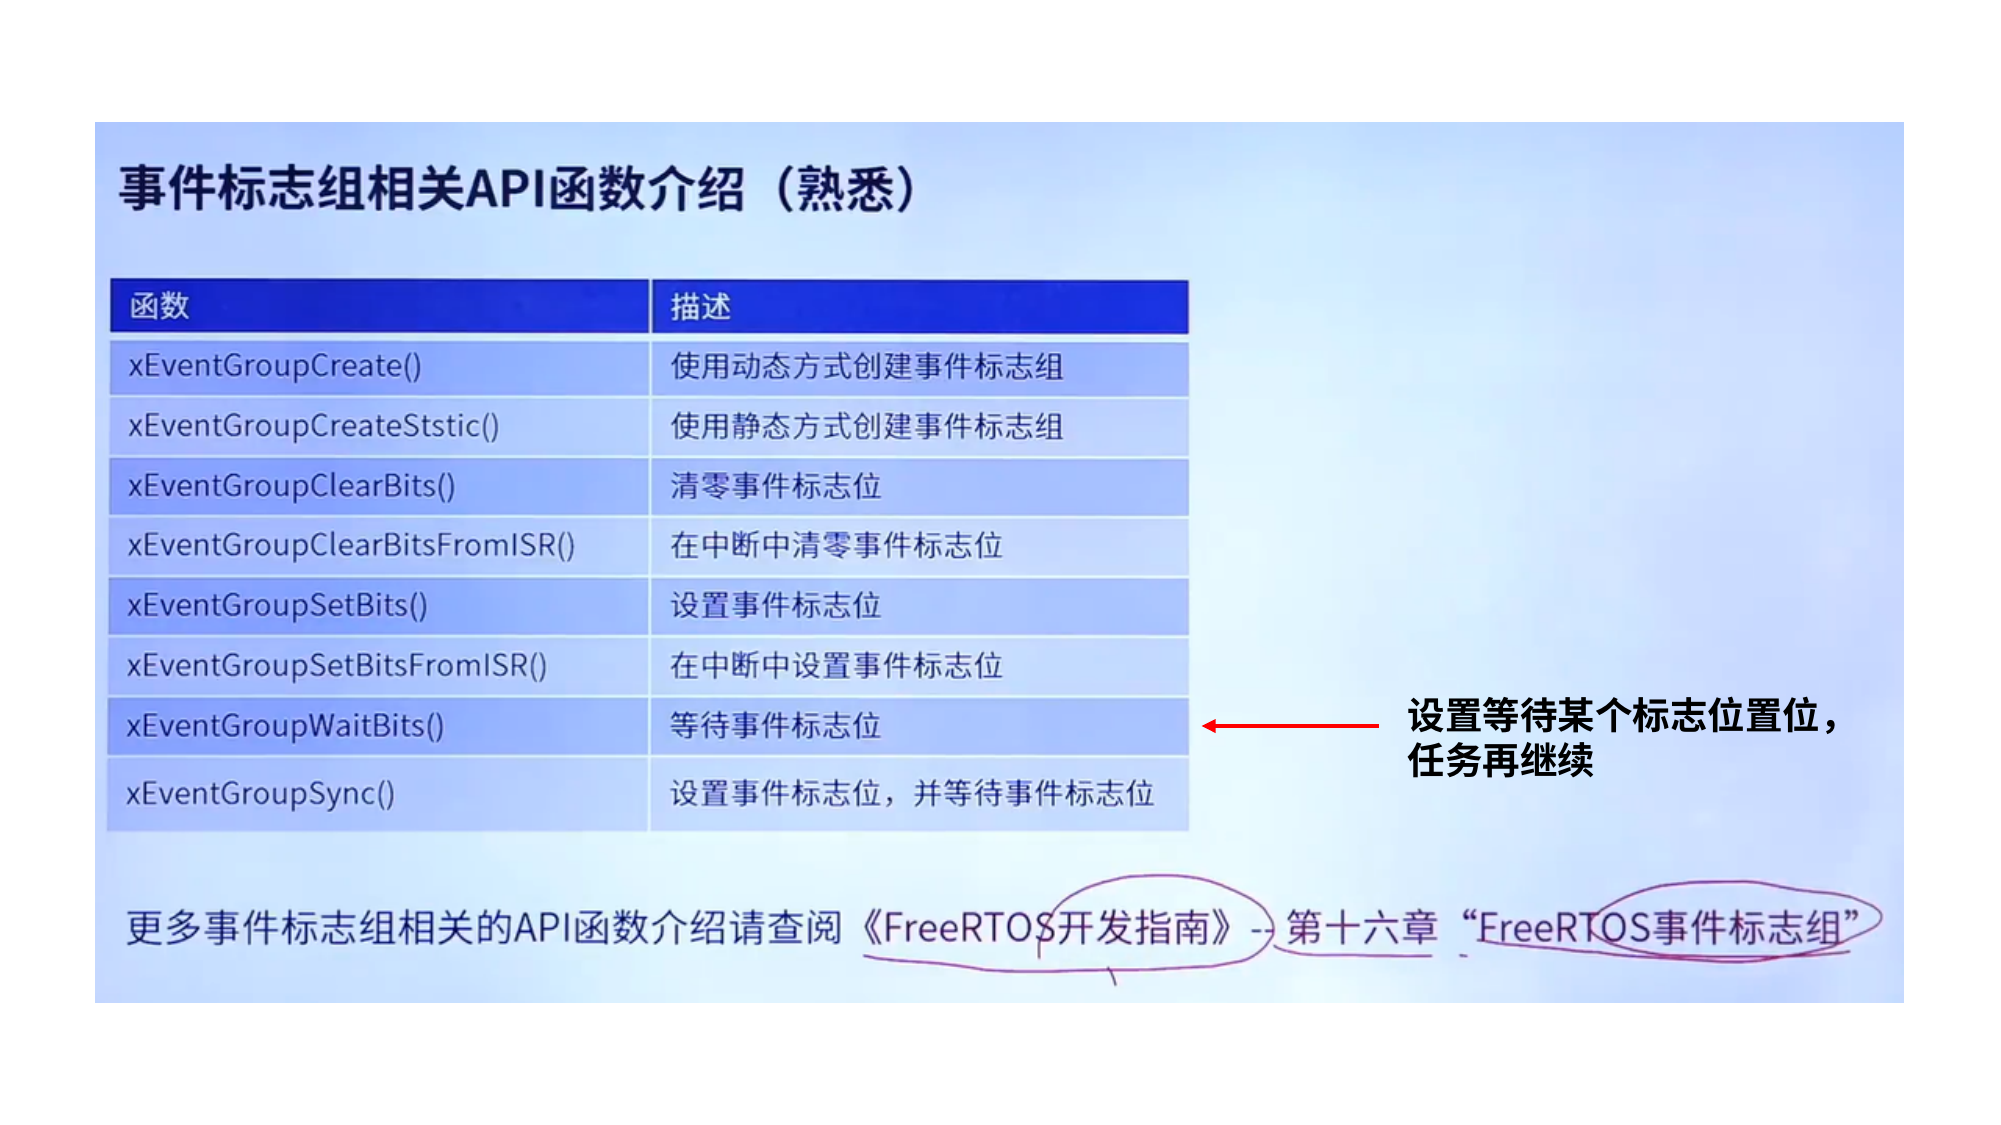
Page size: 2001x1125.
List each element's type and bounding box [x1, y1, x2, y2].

picture [95, 122, 1905, 1003]
